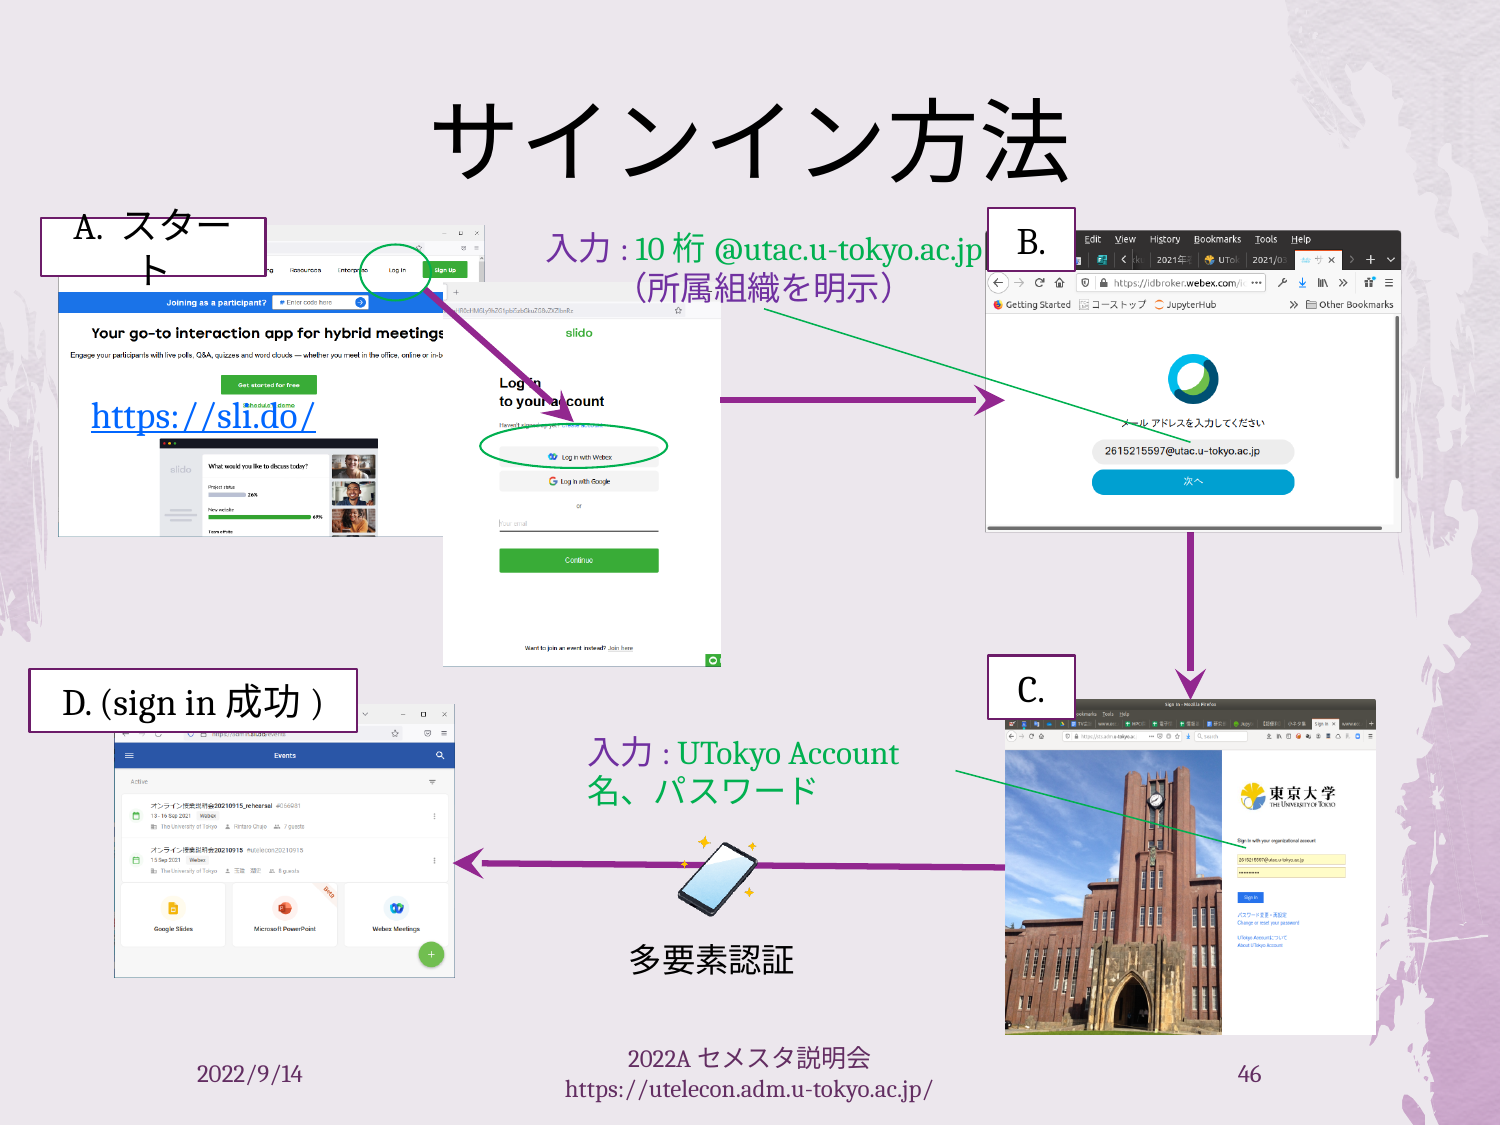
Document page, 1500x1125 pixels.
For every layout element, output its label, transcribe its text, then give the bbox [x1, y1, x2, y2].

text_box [572, 554, 1377, 1036]
slide_number 46 [1074, 1042, 1425, 1103]
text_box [424, 289, 574, 423]
picture [443, 435, 721, 666]
footer 2022Aセメスタ説明会 https://utelecon.adm.u-tokyo.ac.jp/ [512, 1042, 988, 1103]
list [57, 462, 434, 538]
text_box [511, 207, 1407, 539]
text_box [29, 668, 1006, 988]
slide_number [75, 1042, 425, 1103]
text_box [40, 217, 504, 445]
title サインイン方法 [75, 45, 1425, 233]
